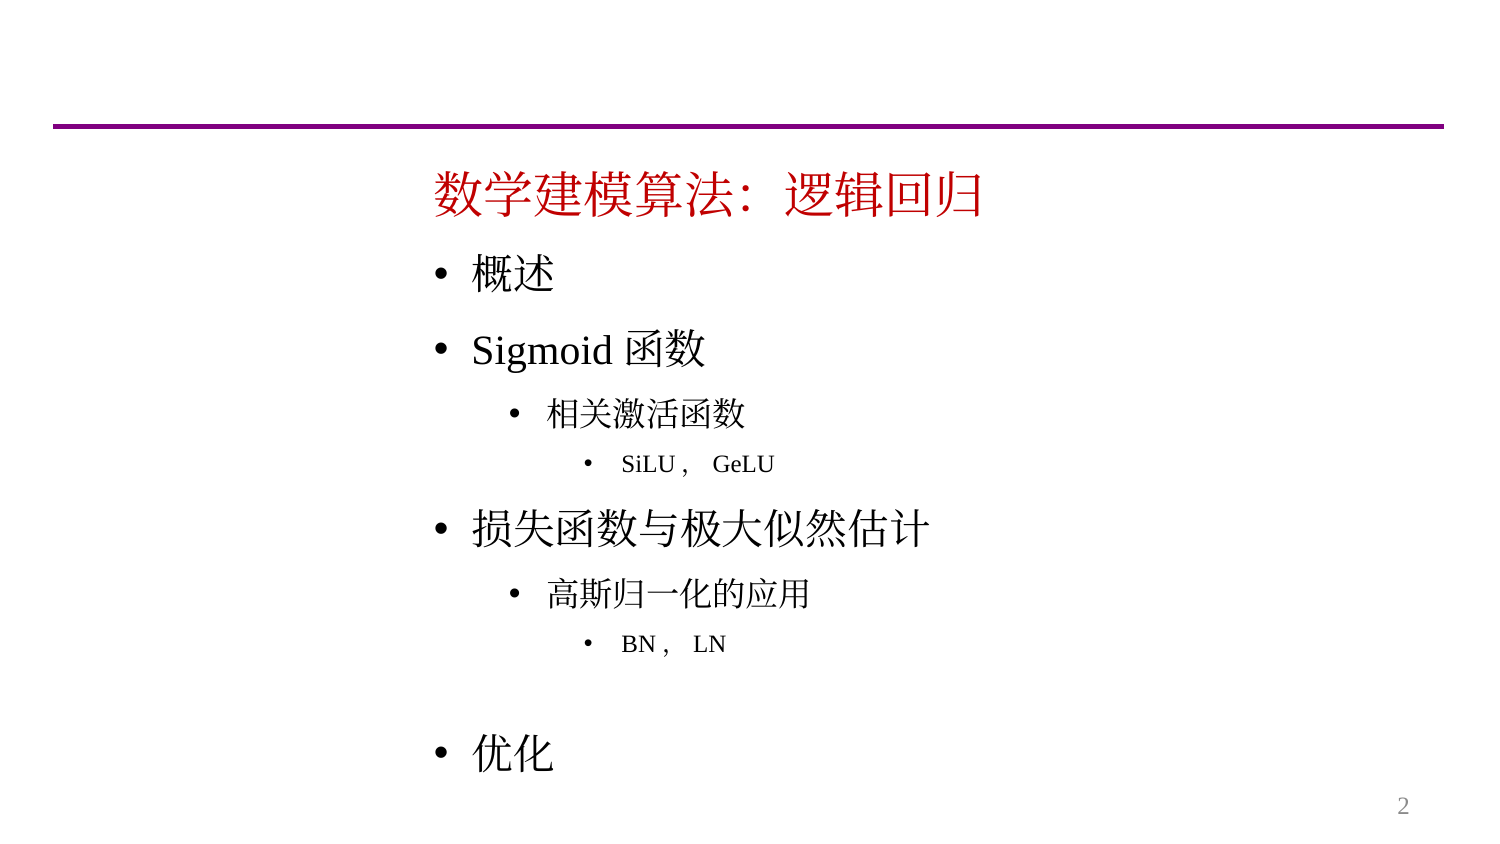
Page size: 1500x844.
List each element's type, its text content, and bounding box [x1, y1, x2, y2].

slide_number 2 [1074, 782, 1425, 827]
text_box 数学建模算法：逻辑回归 概述 Sigmoid函数 相关激活函数 SiLU，GeLU 损失函数与极大似然估计 高斯归一化的应用 BN，LN 优化 [419, 185, 1211, 725]
